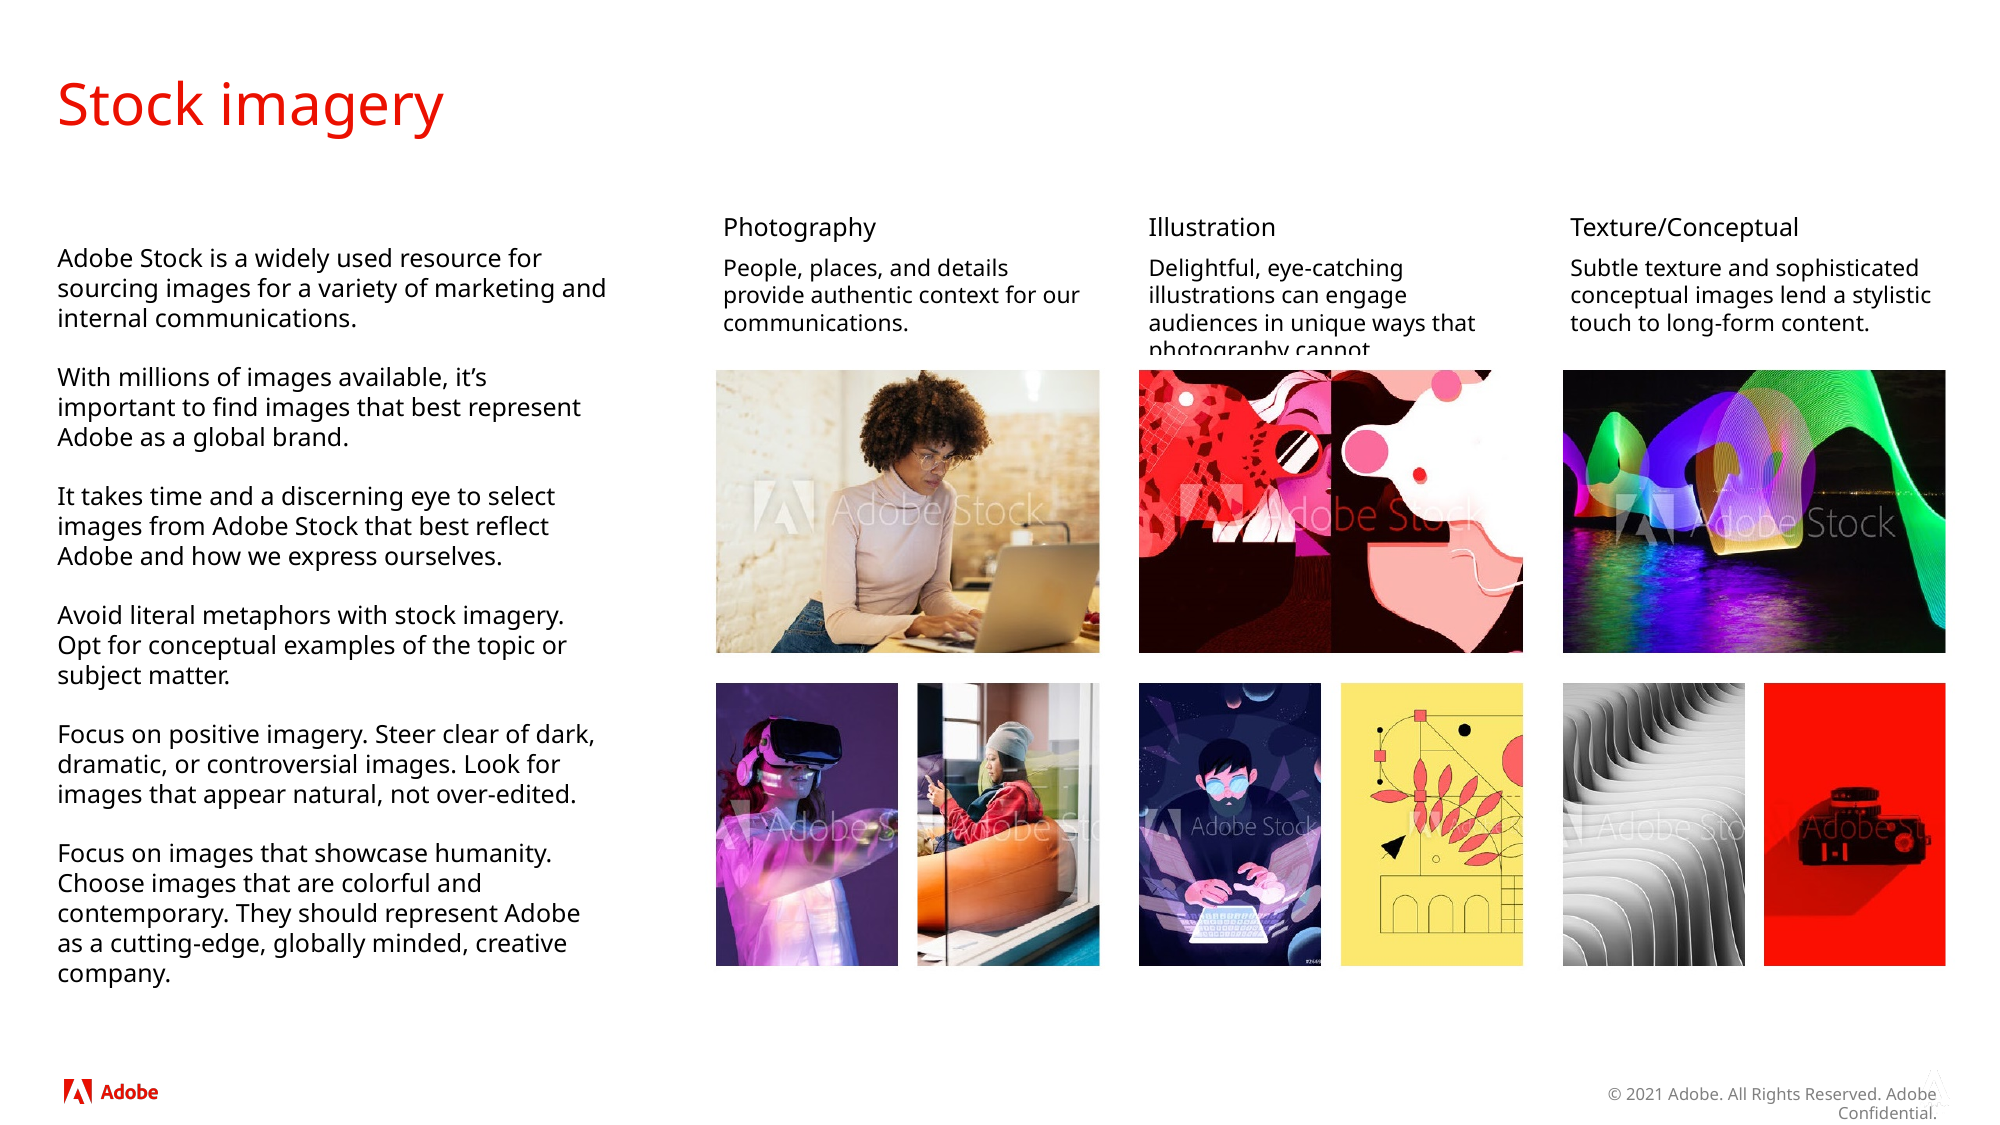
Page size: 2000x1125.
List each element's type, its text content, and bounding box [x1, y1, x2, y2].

list Adobe Stock is a widely used resource for sourcing images for a variety of marketing and internal communications. With millions of images available, it’s important to find images that best represent Adobe as a global brand. It takes time and a discerning eye to select images from Adobe Stock that best reflect Adobe and how we express ourselves. Avoid literal metaphors with stock imagery. Opt for conceptual examples of the topic or subject matter. Focus on positive imagery. Steer clear of dark, dramatic, or controversial images. Look for images that appear natural, not over-edited. Focus on images that showcase humanity. Choose images that are colorful and contemporary. They should represent Adobe as a cutting-edge, globally minded, creative company. [49, 234, 617, 990]
title Stock imagery [49, 47, 1950, 158]
picture [691, 355, 1961, 995]
text_box Photography People, places, and details provide authentic context for our communications. [715, 203, 1097, 344]
picture [64, 1079, 158, 1104]
picture [1918, 1070, 1950, 1114]
text_box Texture/Conceptual Subtle texture and sophisticated conceptual images lend a stylistic touch to long-form content. [1562, 203, 1945, 344]
text_box Illustration Delightful, eye-catching illustrations can engage audiences in unique ways that photography cannot. [1140, 203, 1523, 353]
